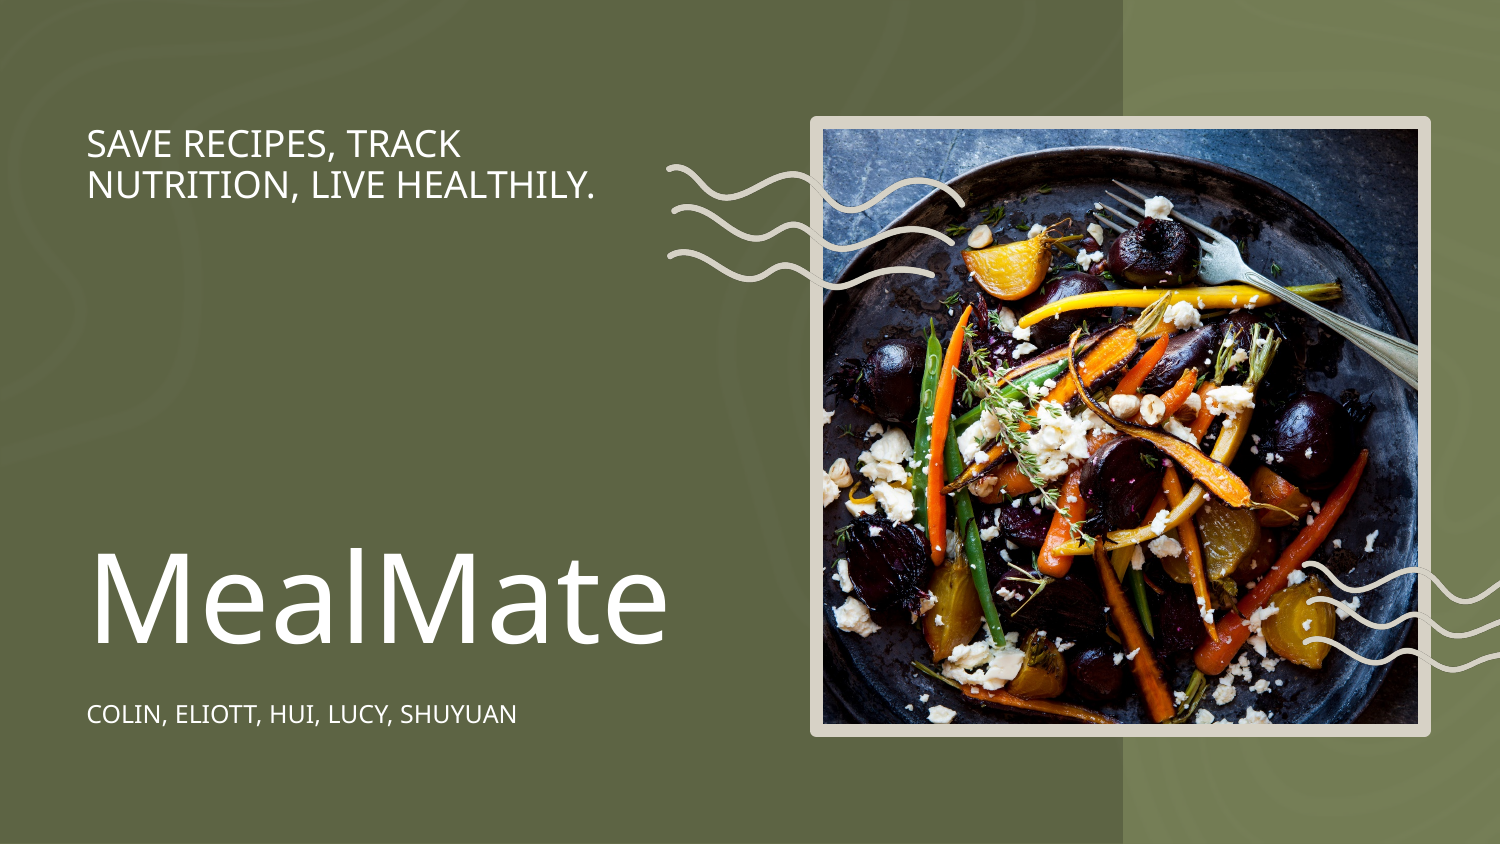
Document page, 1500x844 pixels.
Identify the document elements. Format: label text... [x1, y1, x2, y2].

picture [654, 65, 1500, 725]
title MealMate [86, 221, 750, 674]
list COLIN, ELIOTT, HUI, LUCY, SHUYUAN [86, 696, 750, 744]
list SAVE RECIPES, TRACK NUTRITION, LIVE HEALTHILY. [86, 111, 654, 221]
